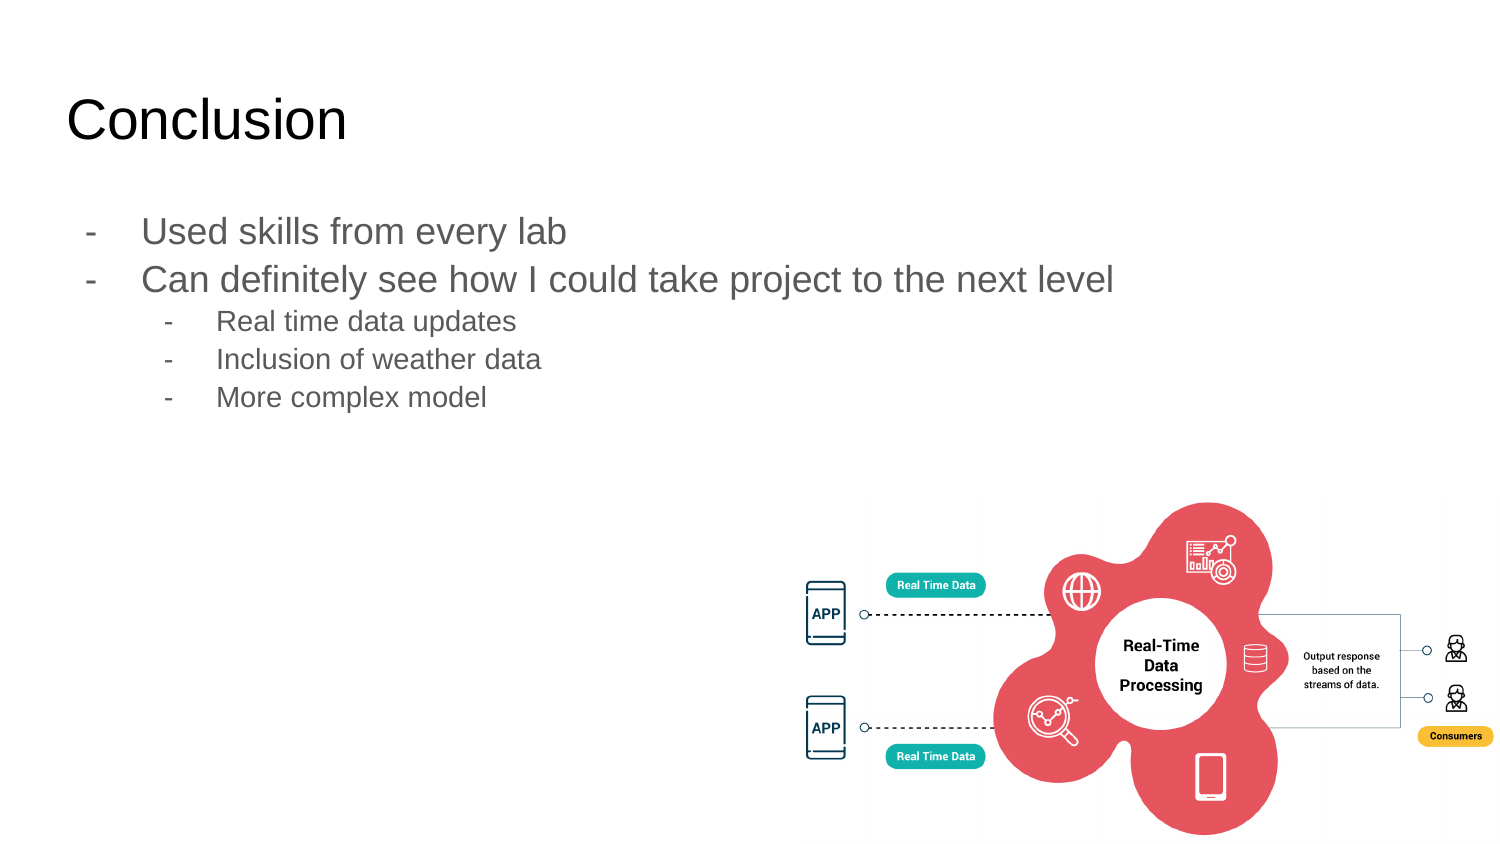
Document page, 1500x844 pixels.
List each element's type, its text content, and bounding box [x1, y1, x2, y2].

picture [797, 495, 1500, 844]
title Conclusion [51, 72, 1449, 167]
list Used skills from every lab Can definitely see how I could take project to the next level Real time data updates Inclusion of weather data More complex model [51, 189, 1449, 635]
